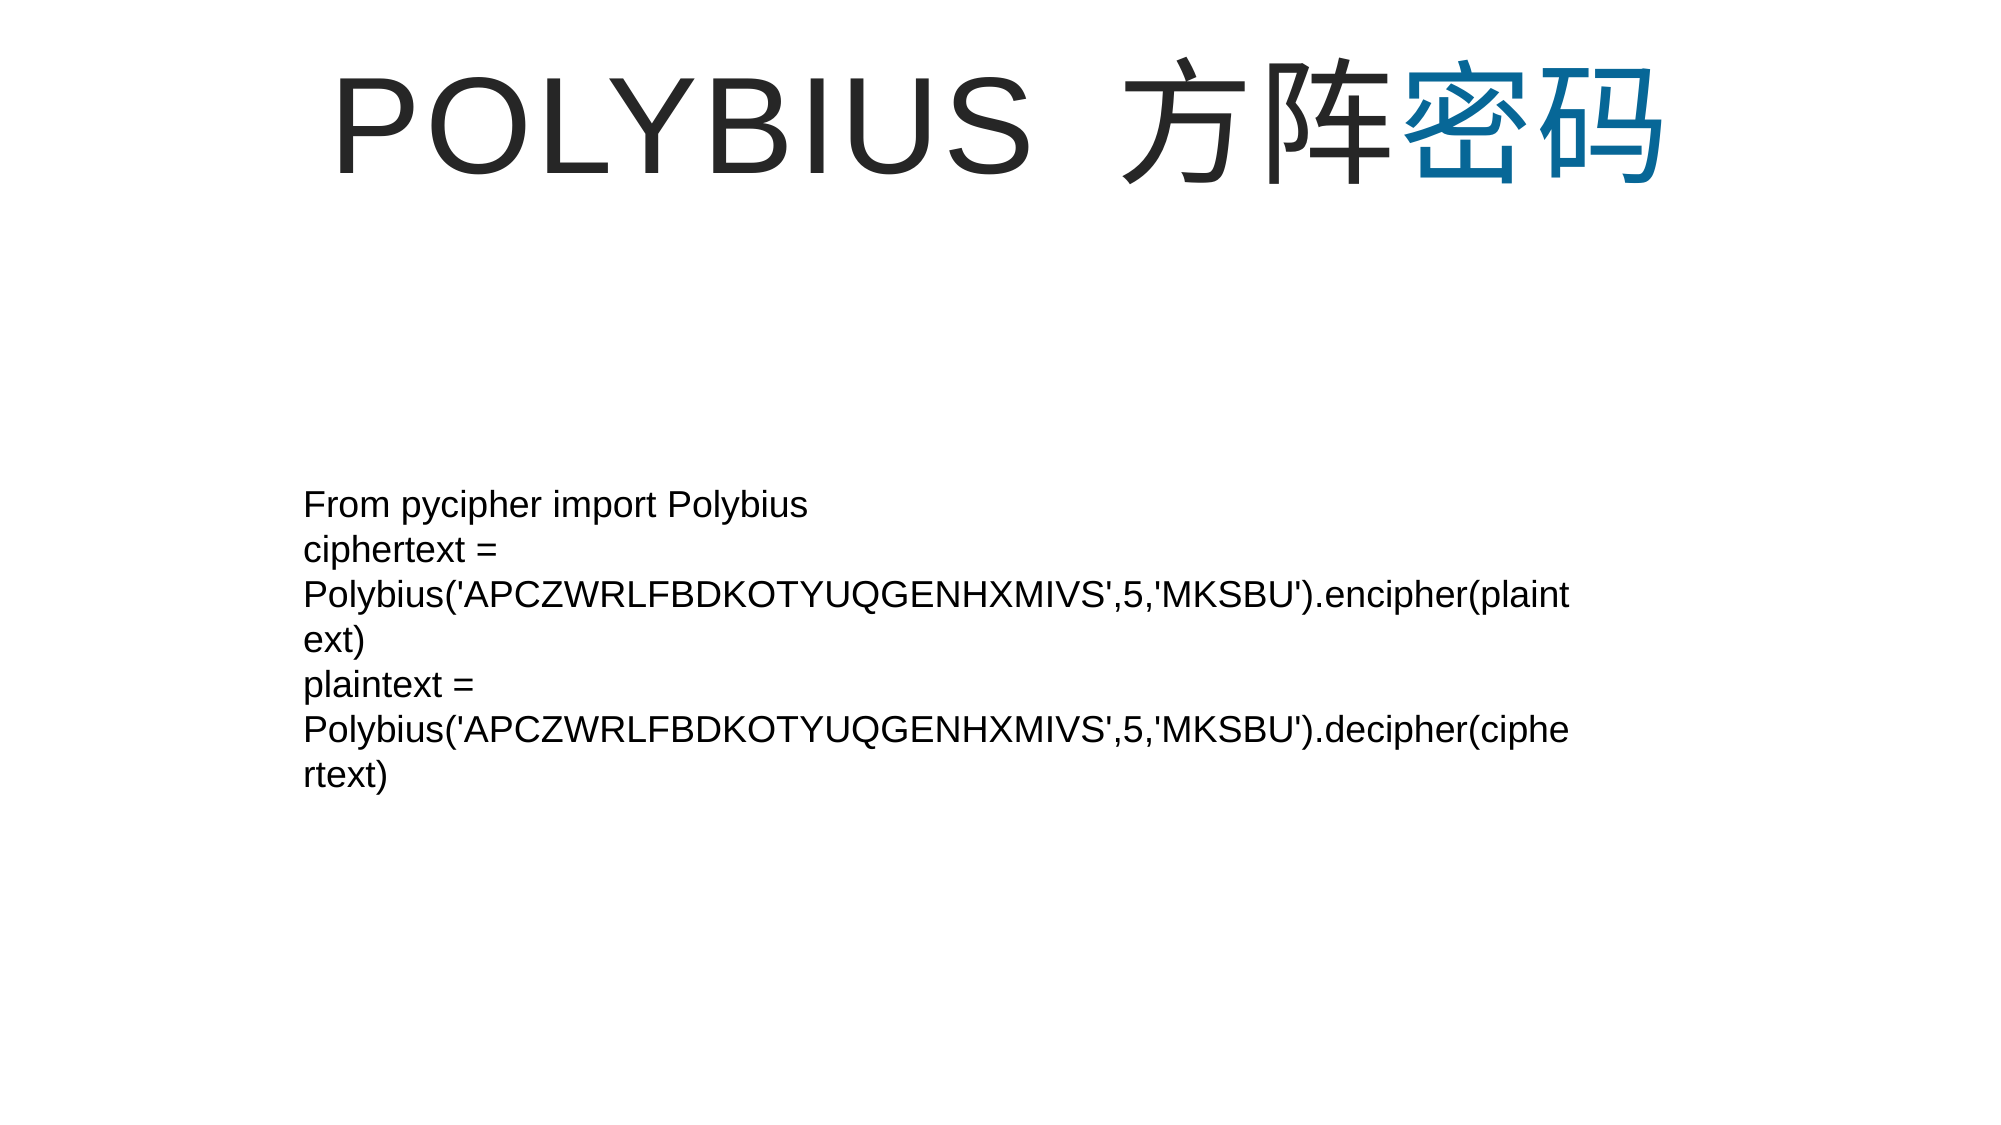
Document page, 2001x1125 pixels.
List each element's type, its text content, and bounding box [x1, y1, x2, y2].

text_box From pycipher import Polybius ciphertext = Polybius('APCZWRLFBDKOTYUQGENHXMIVS',5,'MKSBU').encipher(plaintext) plaintext = Polybius('APCZWRLFBDKOTYUQGENHXMIVS',5,'MKSBU').decipher(ciphertext) [288, 473, 1595, 983]
title Polybius 方阵密码 [99, 45, 1900, 233]
